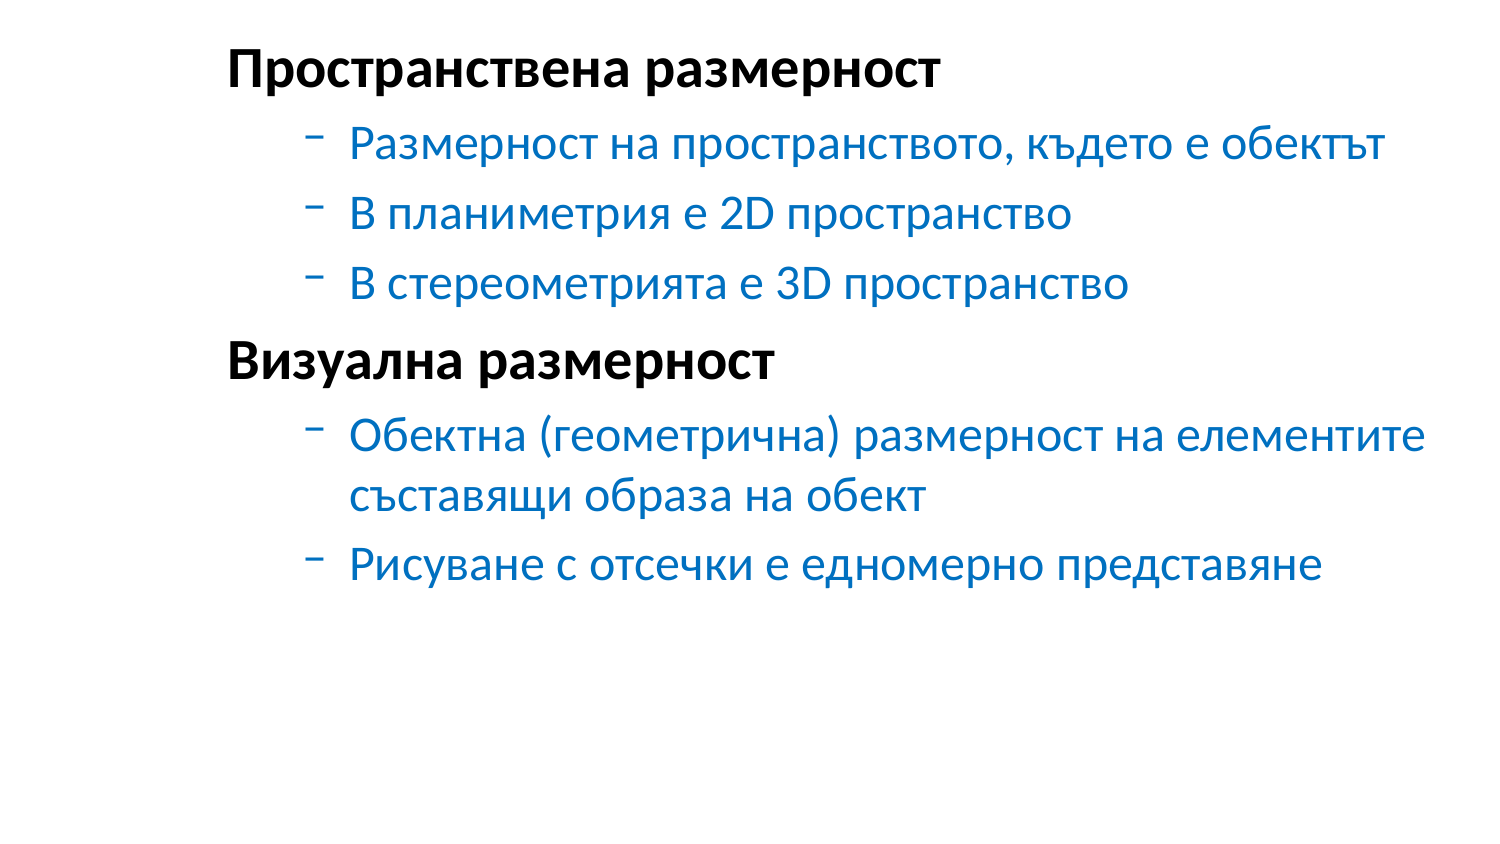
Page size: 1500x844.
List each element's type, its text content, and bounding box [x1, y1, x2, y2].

list Пространствена размерност Размерност на пространството, където е обектът В планиметрия е 2D пространство В стереометрията е 3D пространство Визуална размерност Обектна (геометрична) размерност на елементите съставящи образа на обект Рисуване с отсечки е едномерно представяне [212, 21, 1500, 797]
